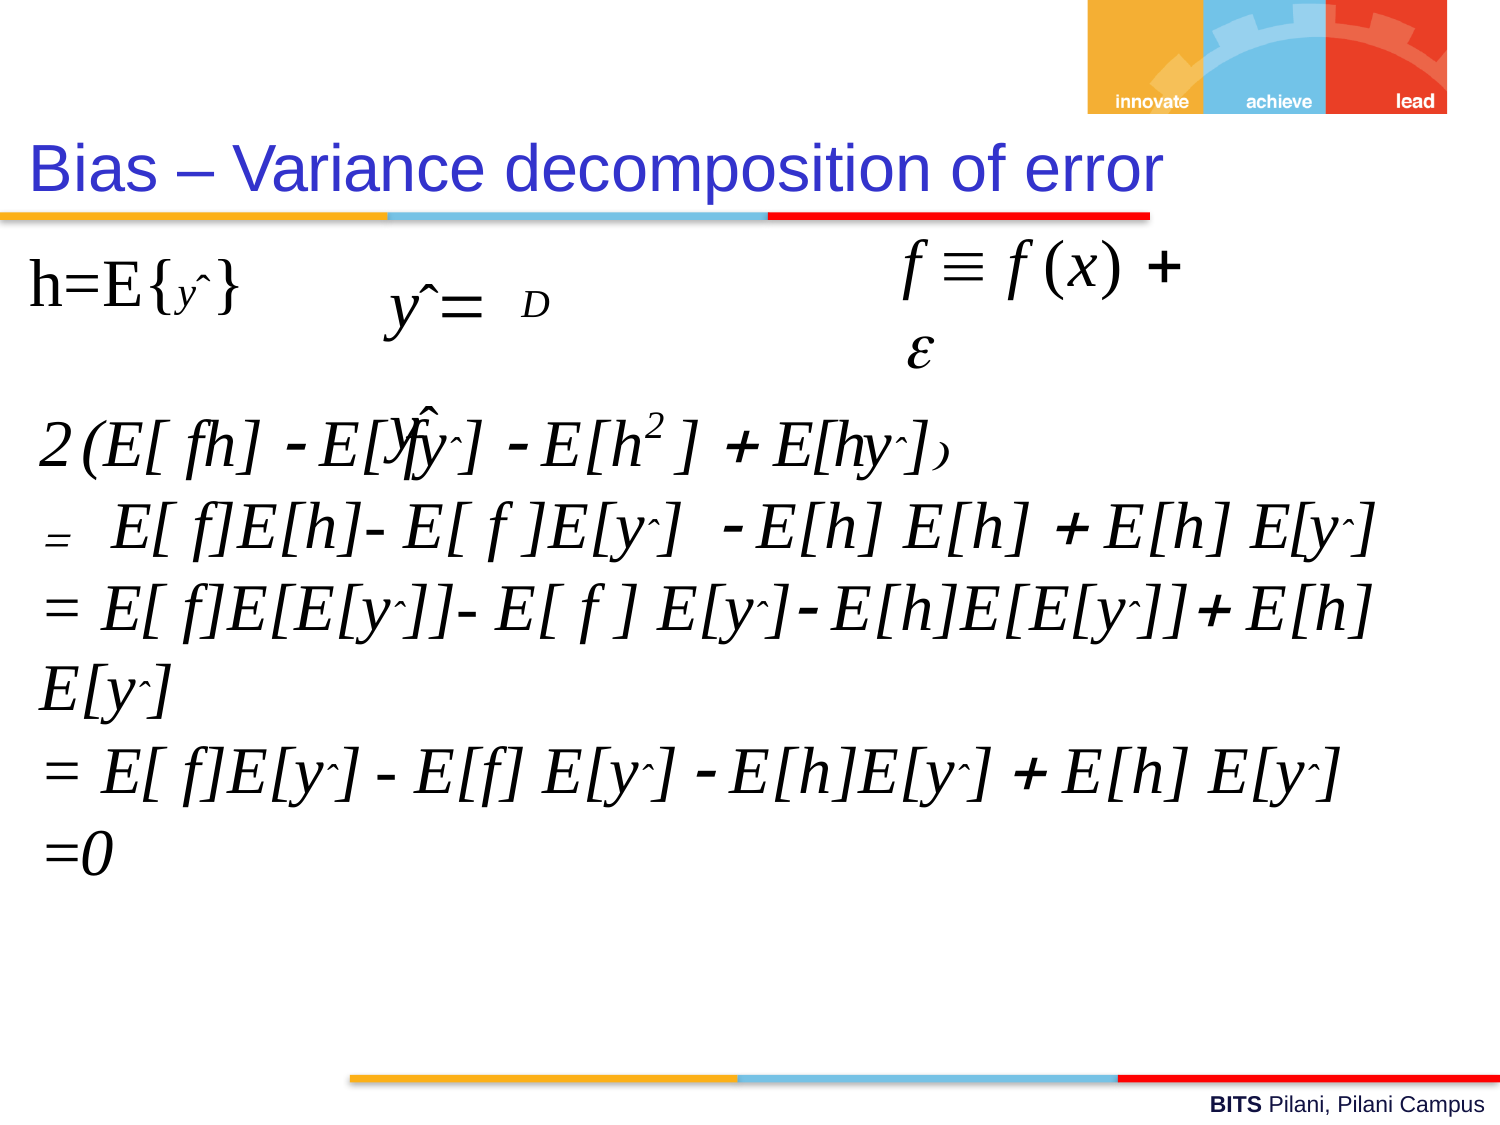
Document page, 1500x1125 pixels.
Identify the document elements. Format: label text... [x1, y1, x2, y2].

text_box h=E{yˆ } [27, 229, 325, 322]
text_box f  f (x)   [900, 217, 1204, 392]
text_box Bias – Variance decomposition of error [26, 122, 1176, 205]
text_box yˆ  yˆ [387, 224, 521, 392]
text_box D [521, 275, 550, 325]
picture [1087, 0, 1448, 114]
text_box 2 (E[ fh]  E[ fyˆ]  E[h2 ]  E[hyˆ]) = E[ f]E[h]- E[ f ]E[yˆ]  E[h] E[h]  E[h] E[yˆ] = E[ f]E[E[yˆ]]- E[ f ] E[yˆ] E[h]E[E[yˆ]] E[h] E[yˆ] = E[ f]E[yˆ] - E[f] E[yˆ]  E[h]E[yˆ]  E[h] E[yˆ] =0 [0, 392, 1473, 1061]
